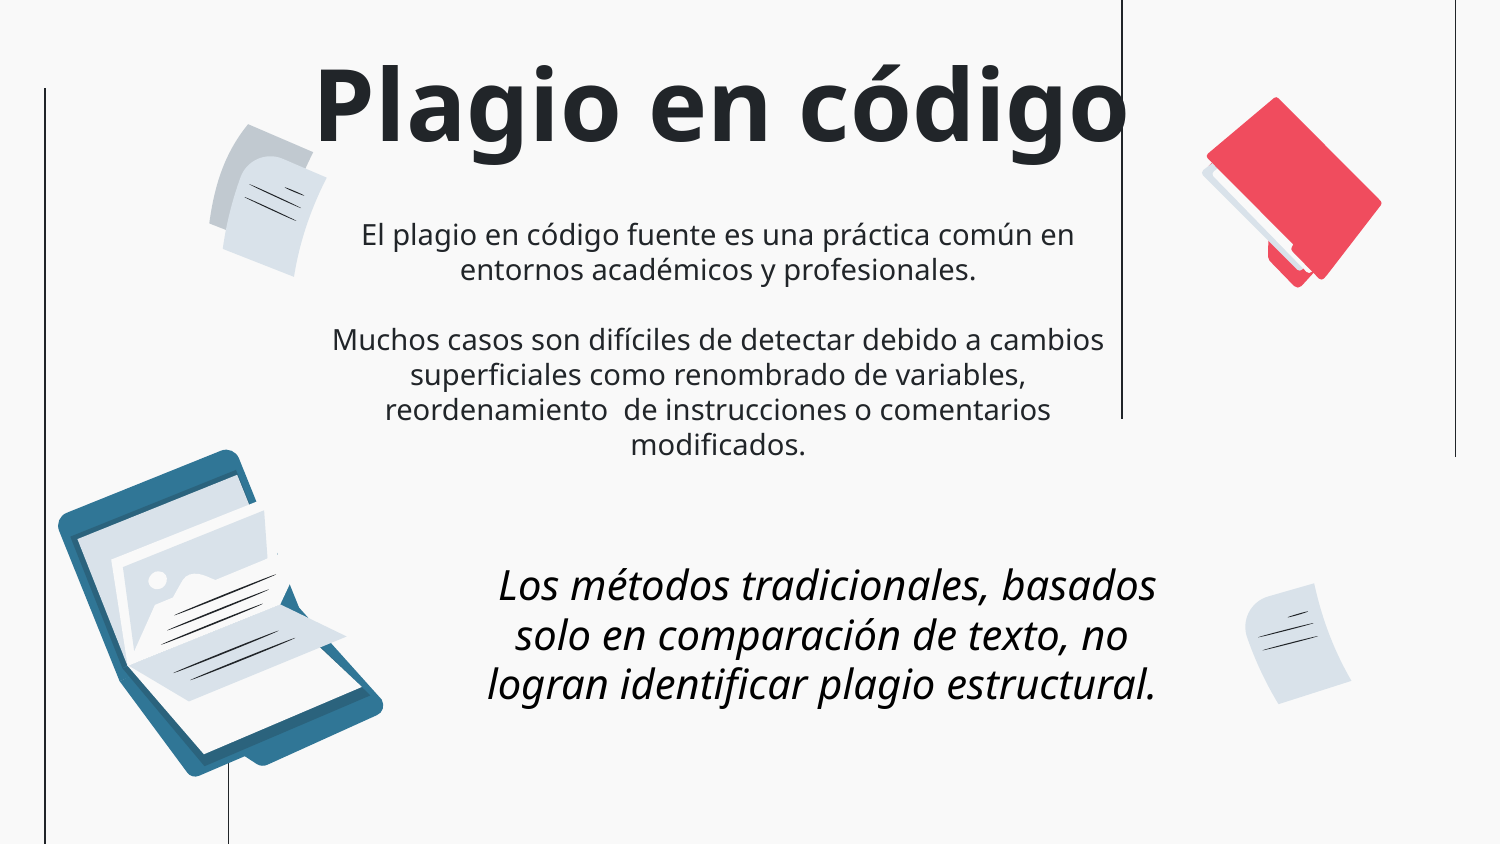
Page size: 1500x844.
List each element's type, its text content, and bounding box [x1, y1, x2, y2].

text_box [1219, 566, 1378, 727]
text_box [1186, 76, 1411, 302]
subtitle El plagio en código fuente es una práctica común en entornos académicos y profesionales. Muchos casos son difíciles de detectar debido a cambios superficiales como renombrado de variables, reordenamiento de instrucciones o comentarios modificados. [294, 201, 1143, 474]
text_box Los métodos tradicionales, basados solo en comparación de texto, no logran identificar plagio estructural. [447, 550, 1198, 716]
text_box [209, 123, 327, 278]
title Plagio en código [253, 20, 1192, 177]
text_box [53, 429, 389, 805]
